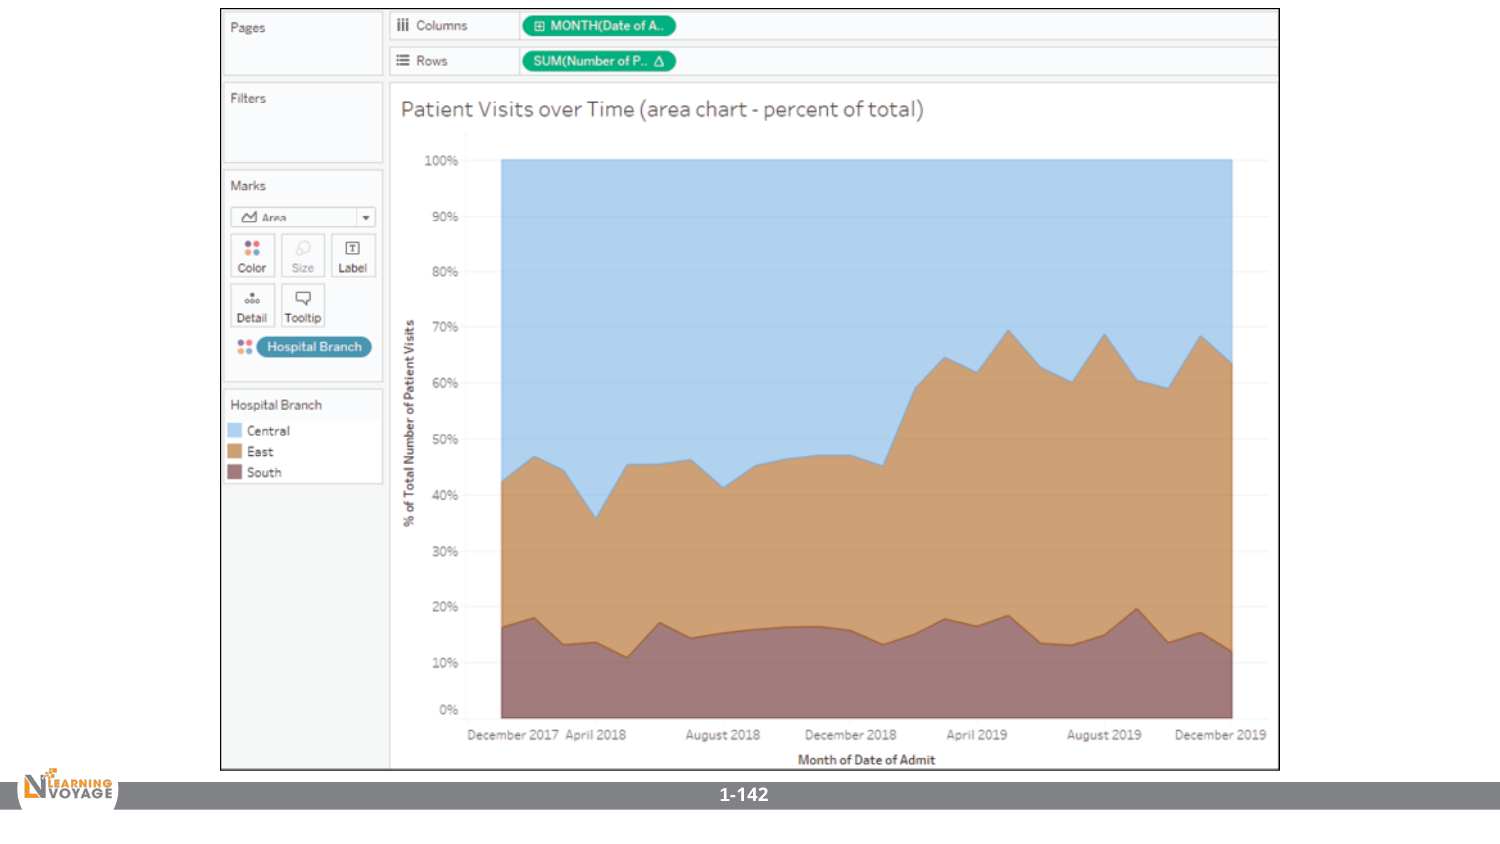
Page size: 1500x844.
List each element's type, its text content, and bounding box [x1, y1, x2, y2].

slide_number 1-142 [692, 771, 784, 821]
picture [0, 706, 144, 844]
picture [220, 8, 1280, 771]
